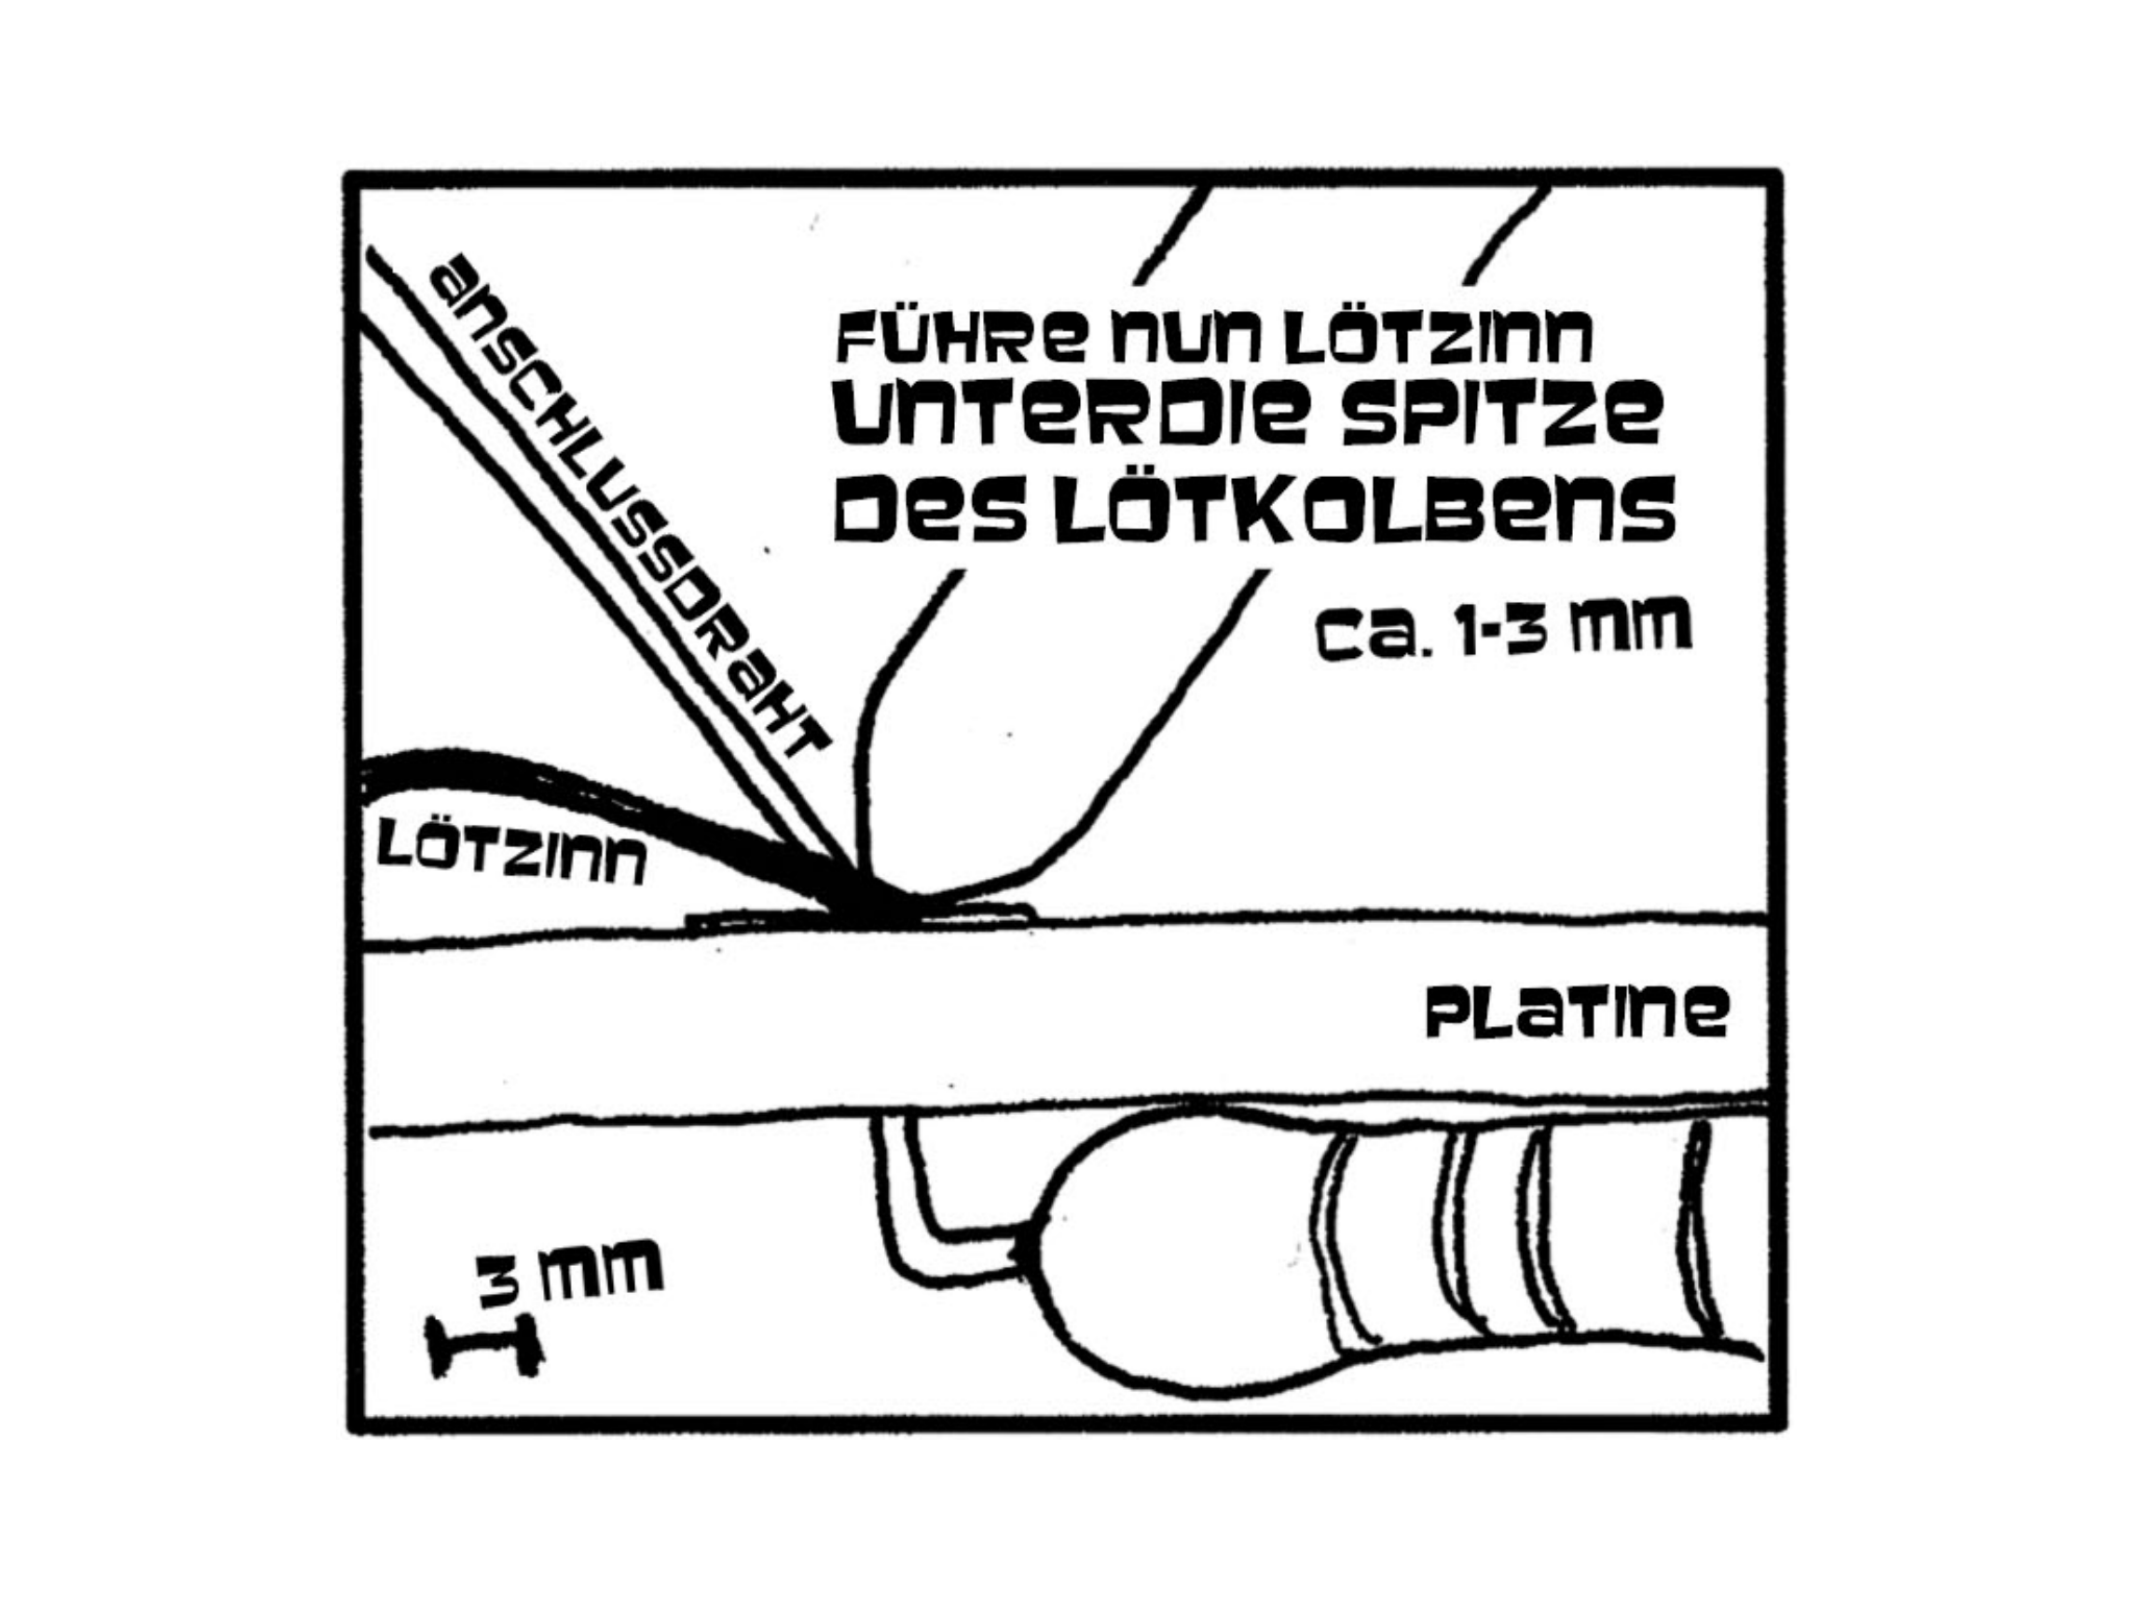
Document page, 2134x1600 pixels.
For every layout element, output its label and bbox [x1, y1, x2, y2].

picture [336, 160, 1798, 1440]
